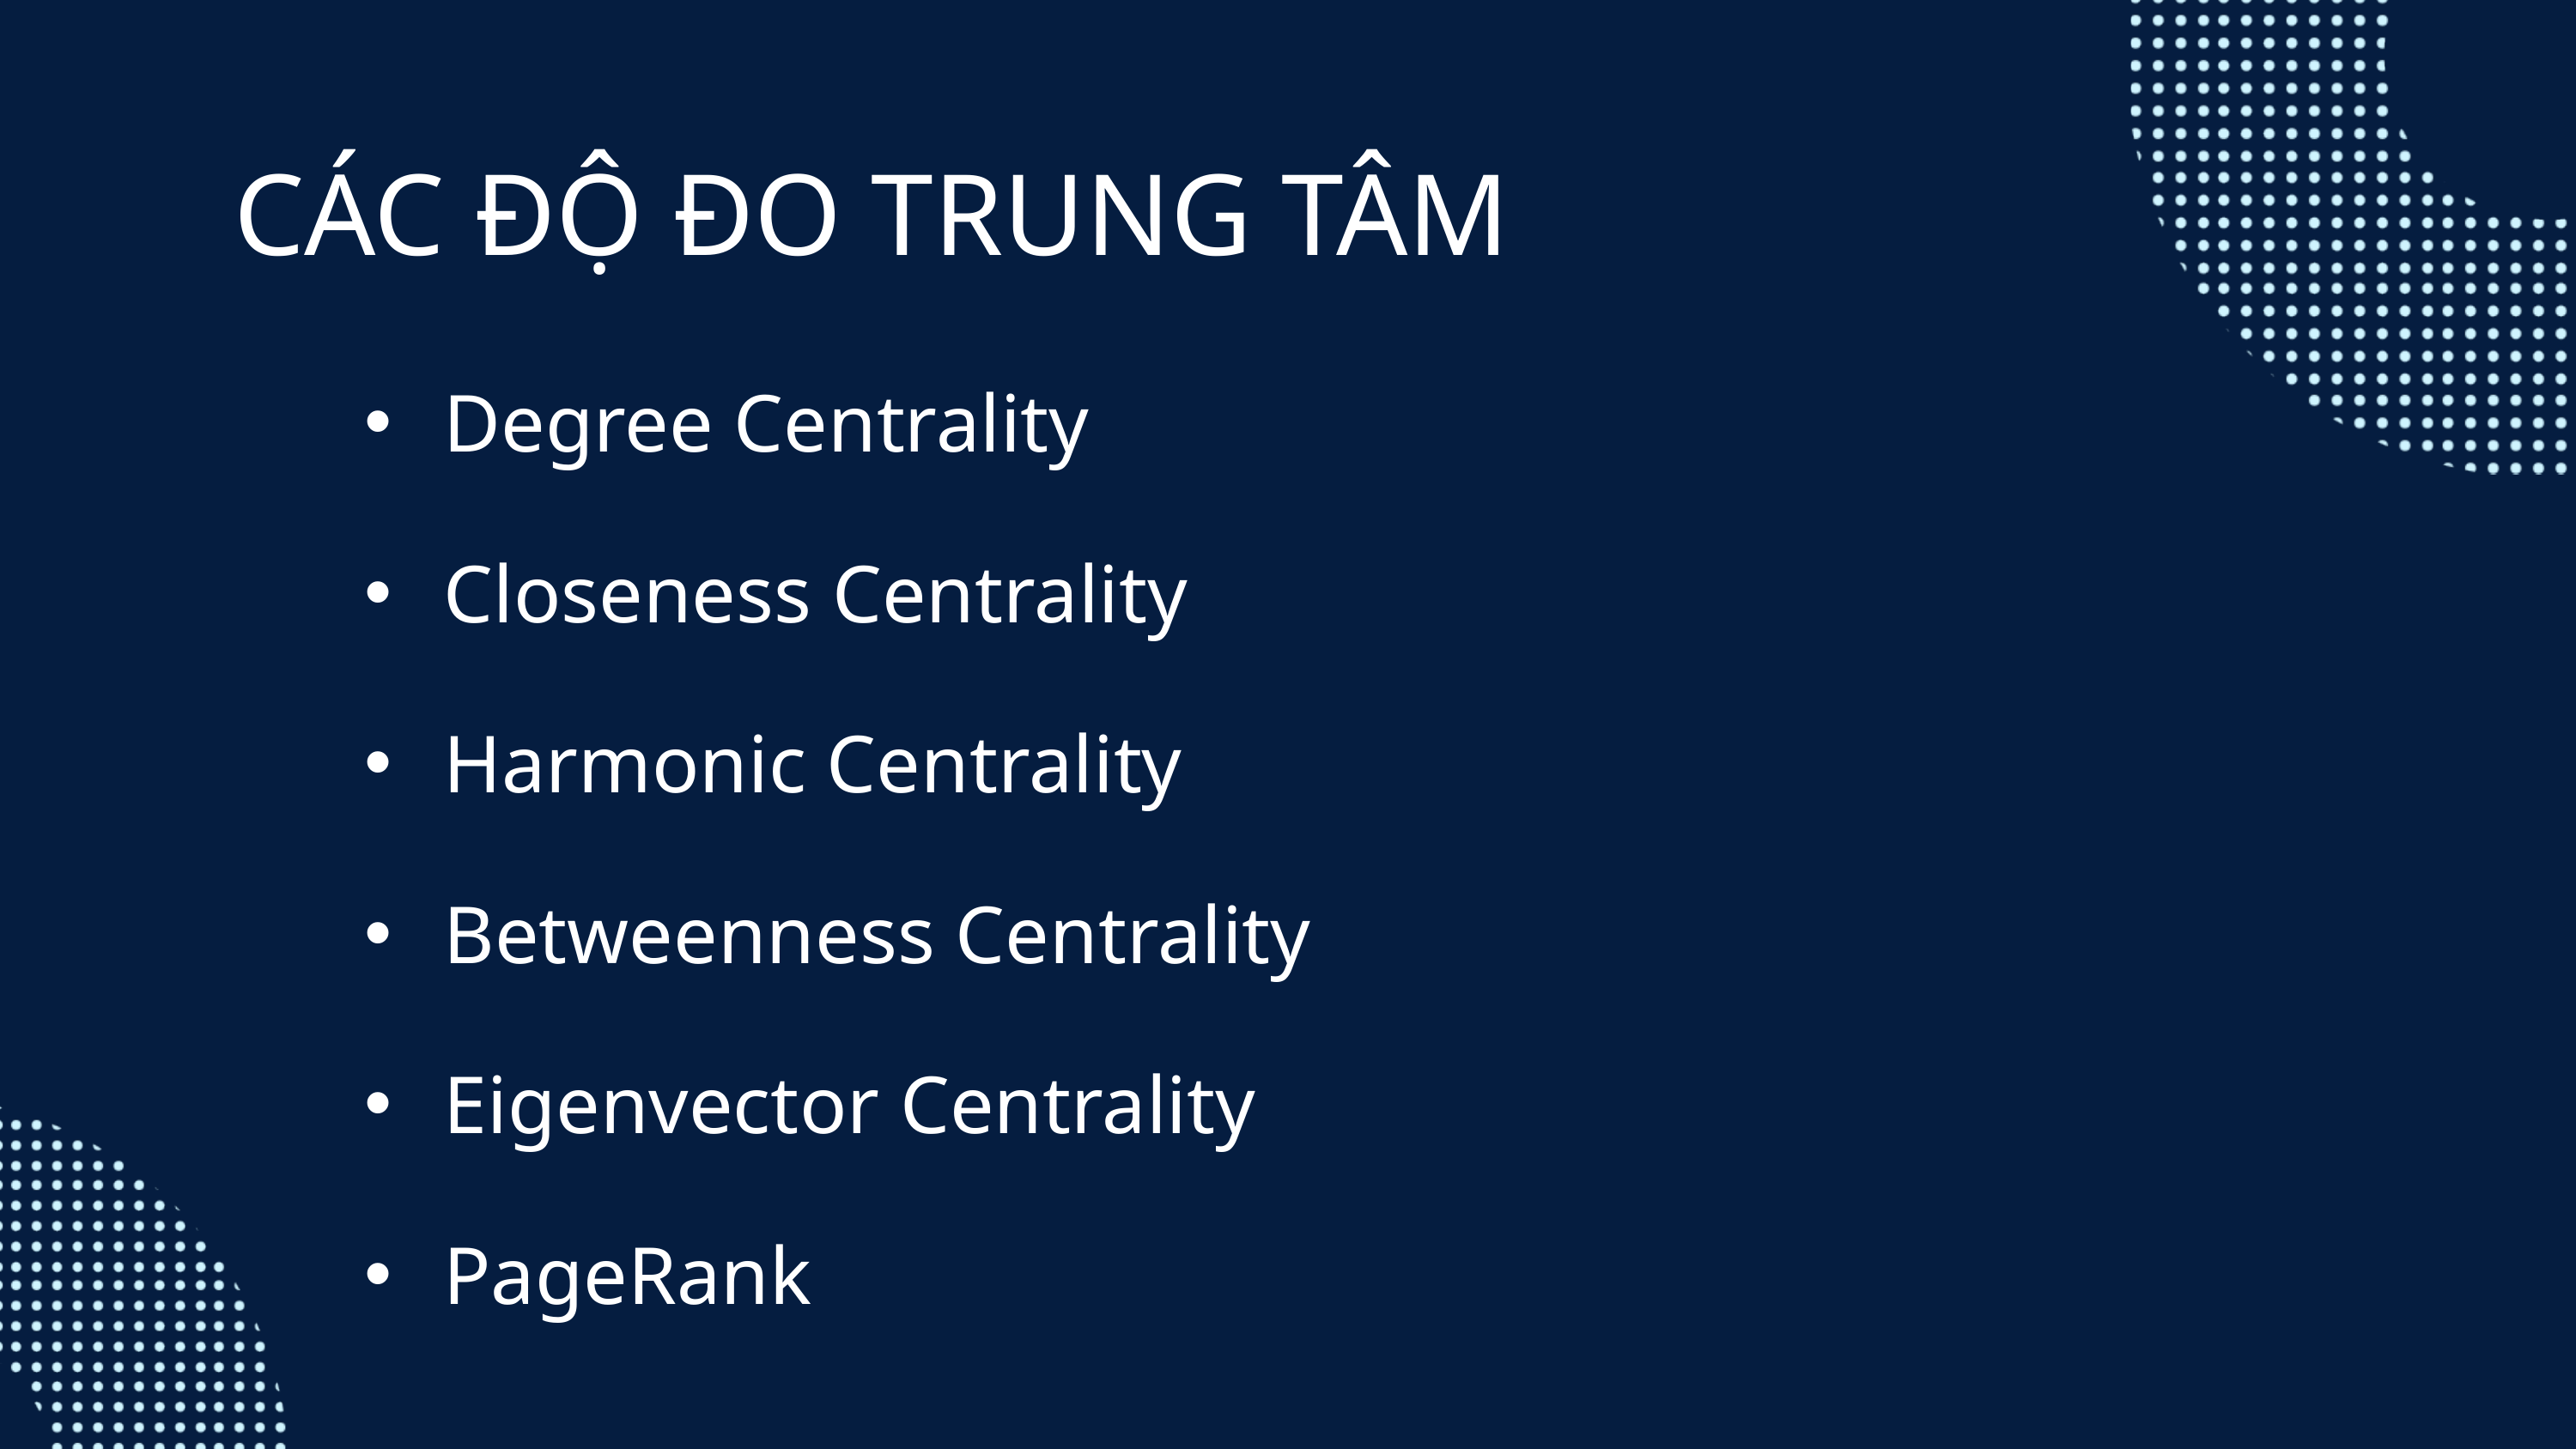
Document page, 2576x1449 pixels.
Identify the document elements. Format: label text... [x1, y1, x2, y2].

text_box Degree Centrality [285, 278, 1774, 449]
text_box Harmonic Centrality [285, 619, 1774, 790]
text_box Betweenness Centrality [285, 790, 1774, 960]
text_box Closeness Centrality [285, 449, 1774, 619]
text_box [2130, 0, 2576, 475]
text_box [0, 1100, 286, 1449]
text_box PageRank [285, 1131, 1774, 1320]
text_box Eigenvector Centrality [285, 960, 1774, 1131]
text_box CÁC ĐỘ ĐO TRUNG TÂM [144, 143, 1600, 278]
